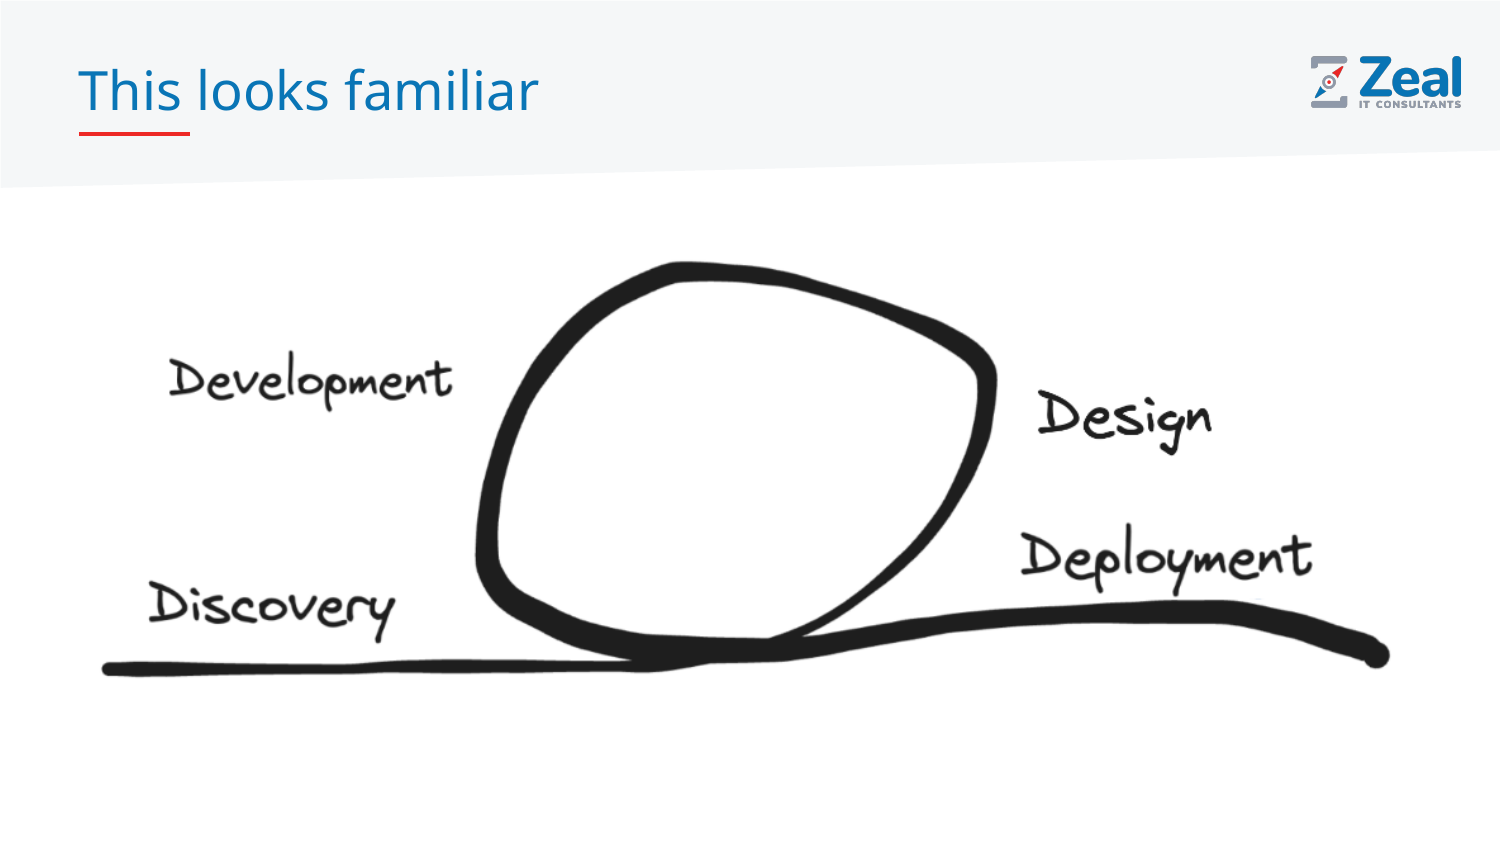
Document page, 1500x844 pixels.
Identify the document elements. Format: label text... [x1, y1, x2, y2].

text_box This looks familiar [78, 55, 956, 121]
text_box [0, 0, 1500, 188]
picture [1310, 55, 1463, 109]
picture [24, 212, 1476, 752]
